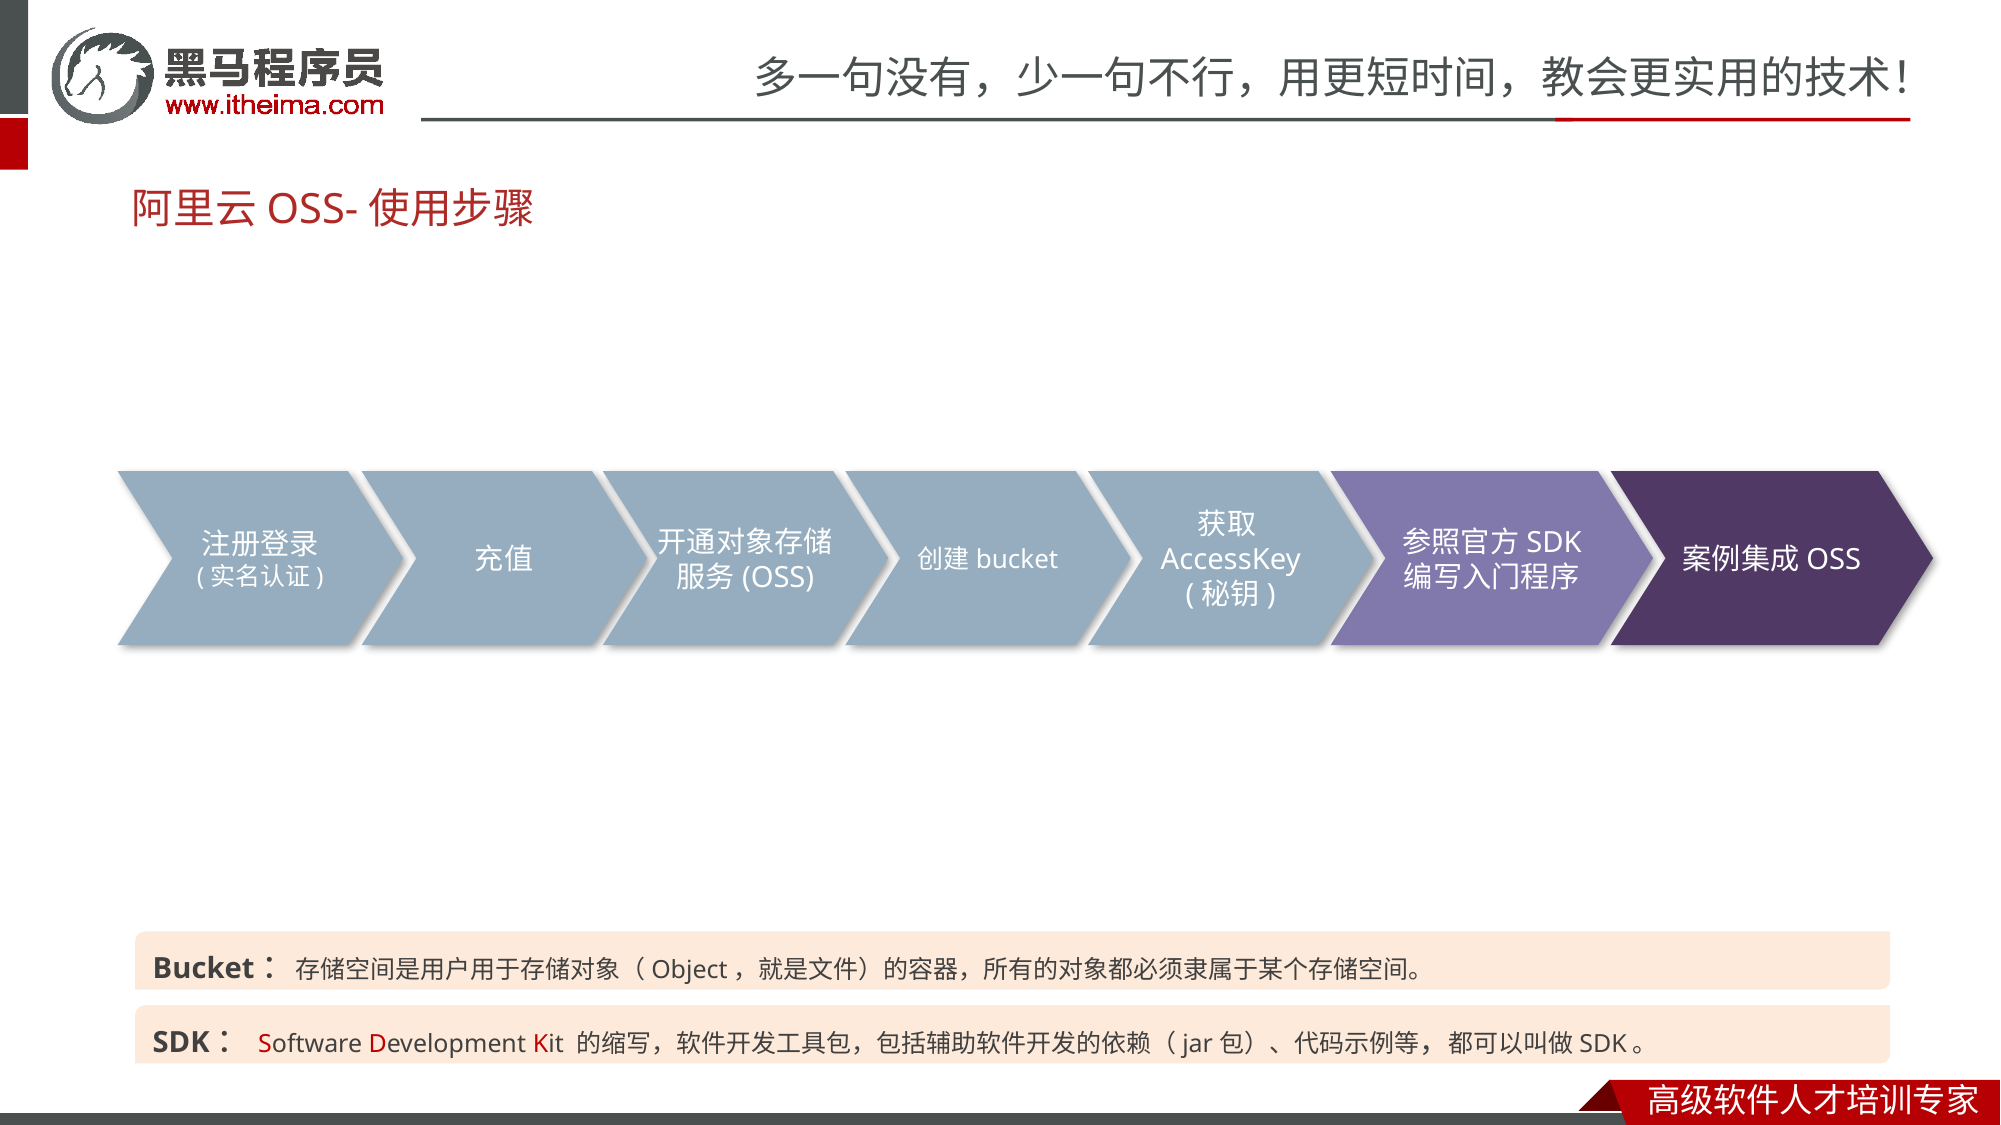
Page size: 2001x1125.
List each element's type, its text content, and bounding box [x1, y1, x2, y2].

text_box 注册登录 (实名认证) [115, 469, 405, 648]
text_box 案例集成OSS [1608, 469, 1935, 648]
text_box Bucket：存储空间是用户用于存储对象（Object，就是文件）的容器，所有的对象都必须隶属于某个存储空间。 [133, 929, 1893, 992]
text_box 开通对象存储 服务(OSS) [600, 469, 891, 648]
text_box 创建bucket [843, 469, 1133, 648]
text_box SDK：Software Development Kit 的缩写，软件开发工具包，包括辅助软件开发的依赖（jar包）、代码示例等，都可以叫做SDK。 [133, 1003, 1893, 1066]
text_box 充值 [359, 469, 649, 648]
title 阿里云OSS-使用步骤 [116, 164, 1872, 250]
text_box 参照官方SDK 编写入门程序 [1328, 469, 1655, 648]
picture [50, 26, 384, 125]
text_box 获取AccessKey (秘钥) [1086, 469, 1376, 648]
